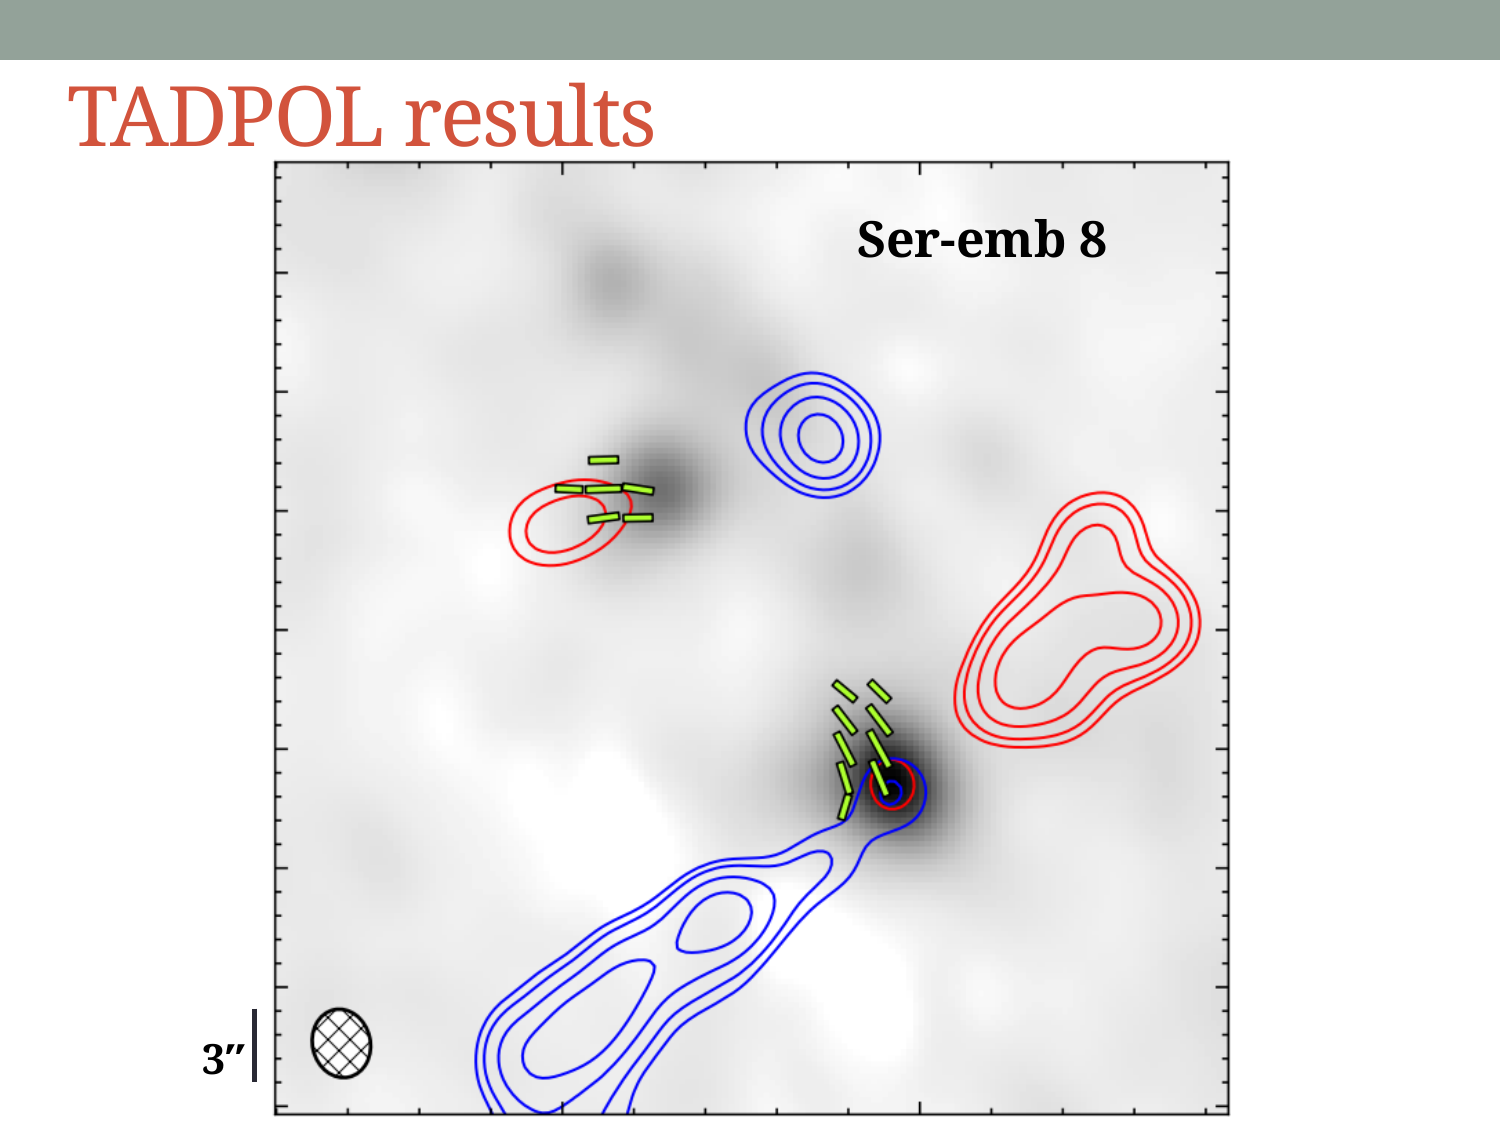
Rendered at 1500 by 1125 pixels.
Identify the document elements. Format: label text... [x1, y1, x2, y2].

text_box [182, 1004, 266, 1096]
picture [262, 148, 1239, 1125]
title TADPOL results [52, 31, 1403, 195]
